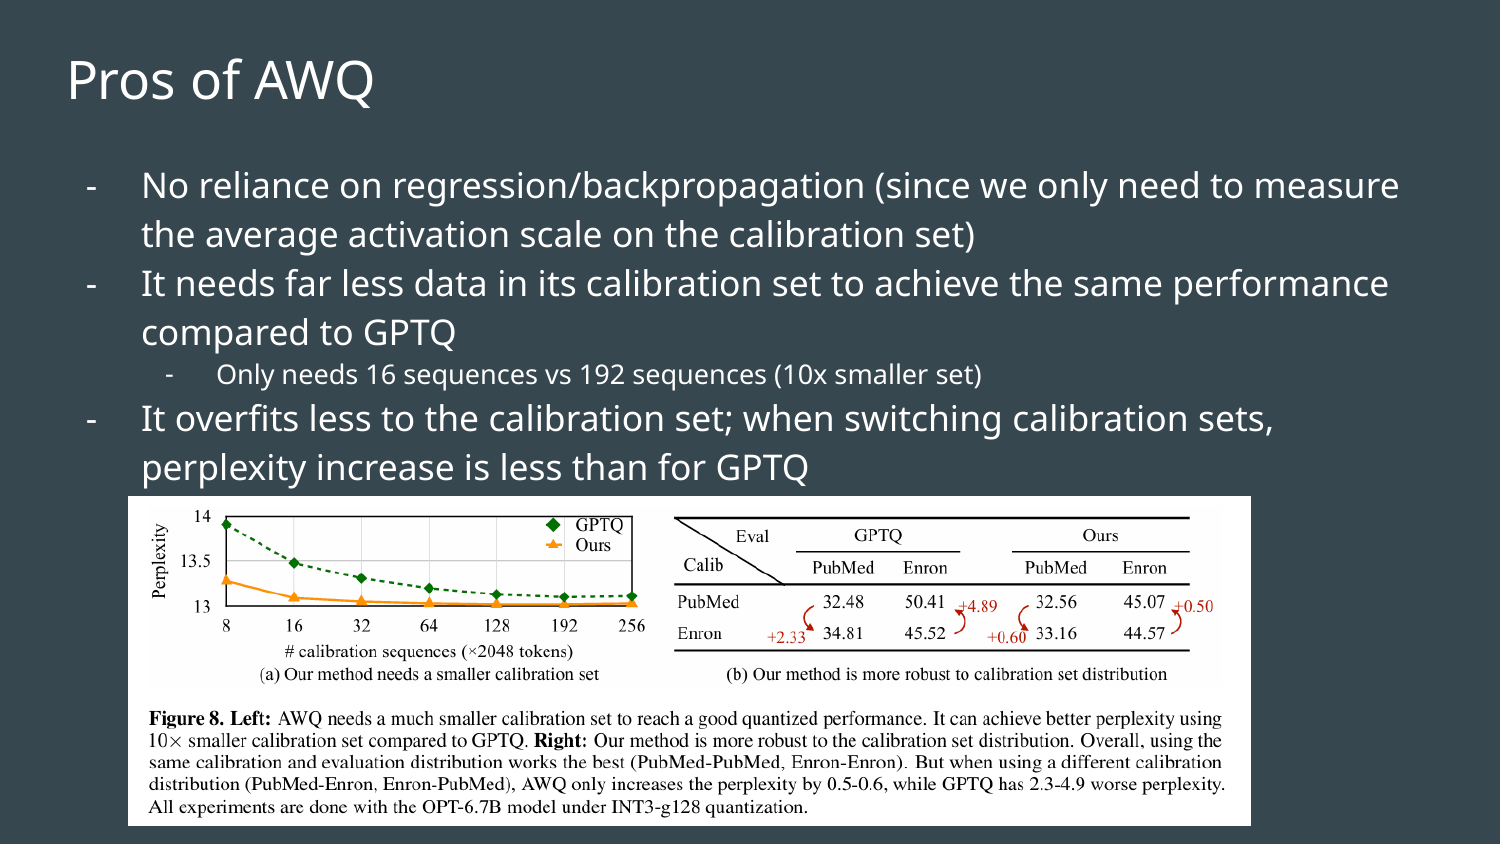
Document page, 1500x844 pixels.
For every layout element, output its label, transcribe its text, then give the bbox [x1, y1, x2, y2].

picture [127, 496, 1251, 827]
title Pros of AWQ [51, 31, 1449, 126]
list No reliance on regression/backpropagation (since we only need to measure the average activation scale on the calibration set) It needs far less data in its calibration set to achieve the same performance compared to GPTQ Only needs 16 sequences vs 192 sequences (10x smaller set) It overfits less to the calibration set; when switching calibration sets, perplexity increase is less than for GPTQ [51, 141, 1449, 703]
